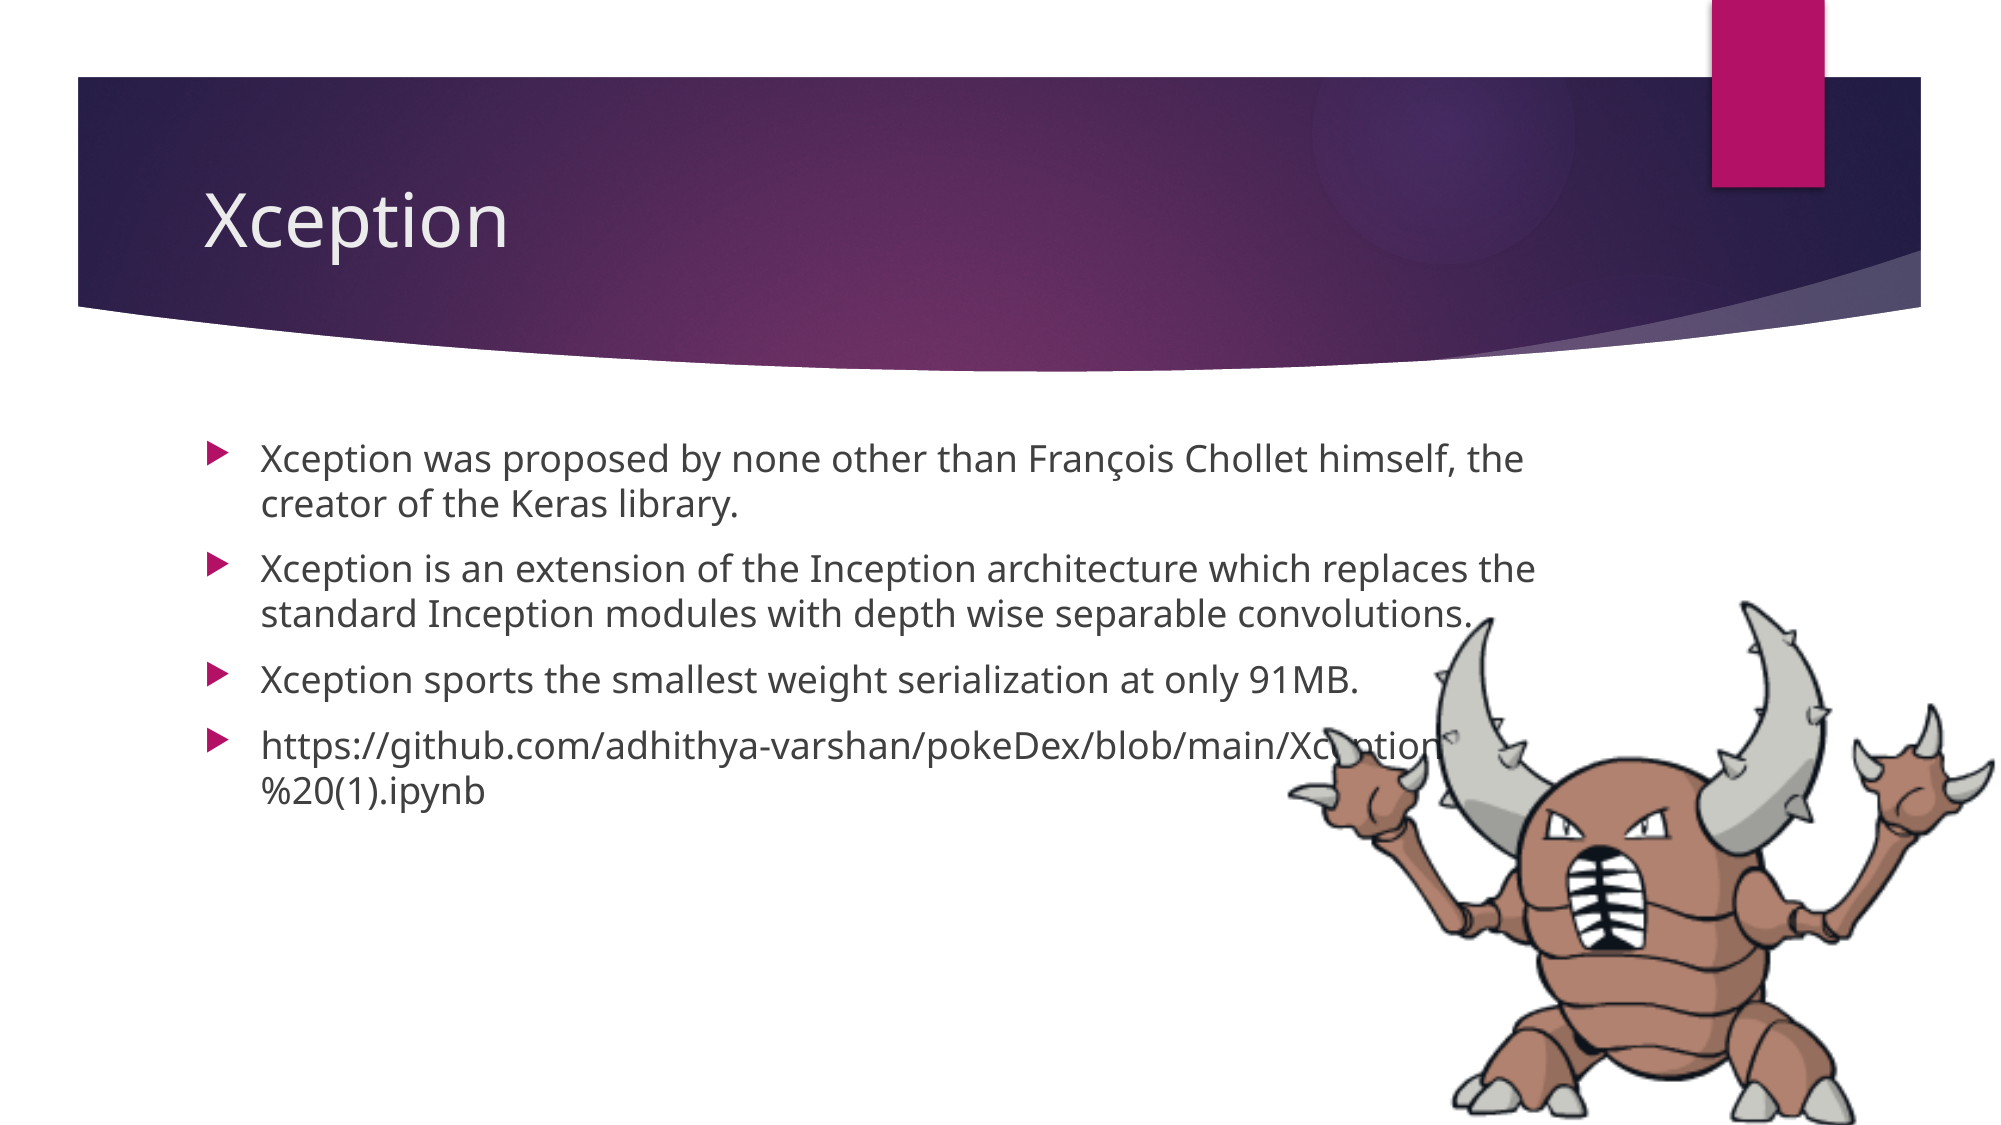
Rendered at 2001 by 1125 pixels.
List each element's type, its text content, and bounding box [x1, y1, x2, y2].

list Xception was proposed by none other than François Chollet himself, the creator of the Keras library. Xception is an extension of the Inception architecture which replaces the standard Inception modules with depth wise separable convolutions. Xception sports the smallest weight serialization at only 91MB. https://github.com/adhithya-varshan/pokeDex/blob/main/Xception%20(1).ipynb [189, 427, 1638, 988]
picture [1284, 506, 2000, 1125]
title Xception [189, 159, 1627, 276]
